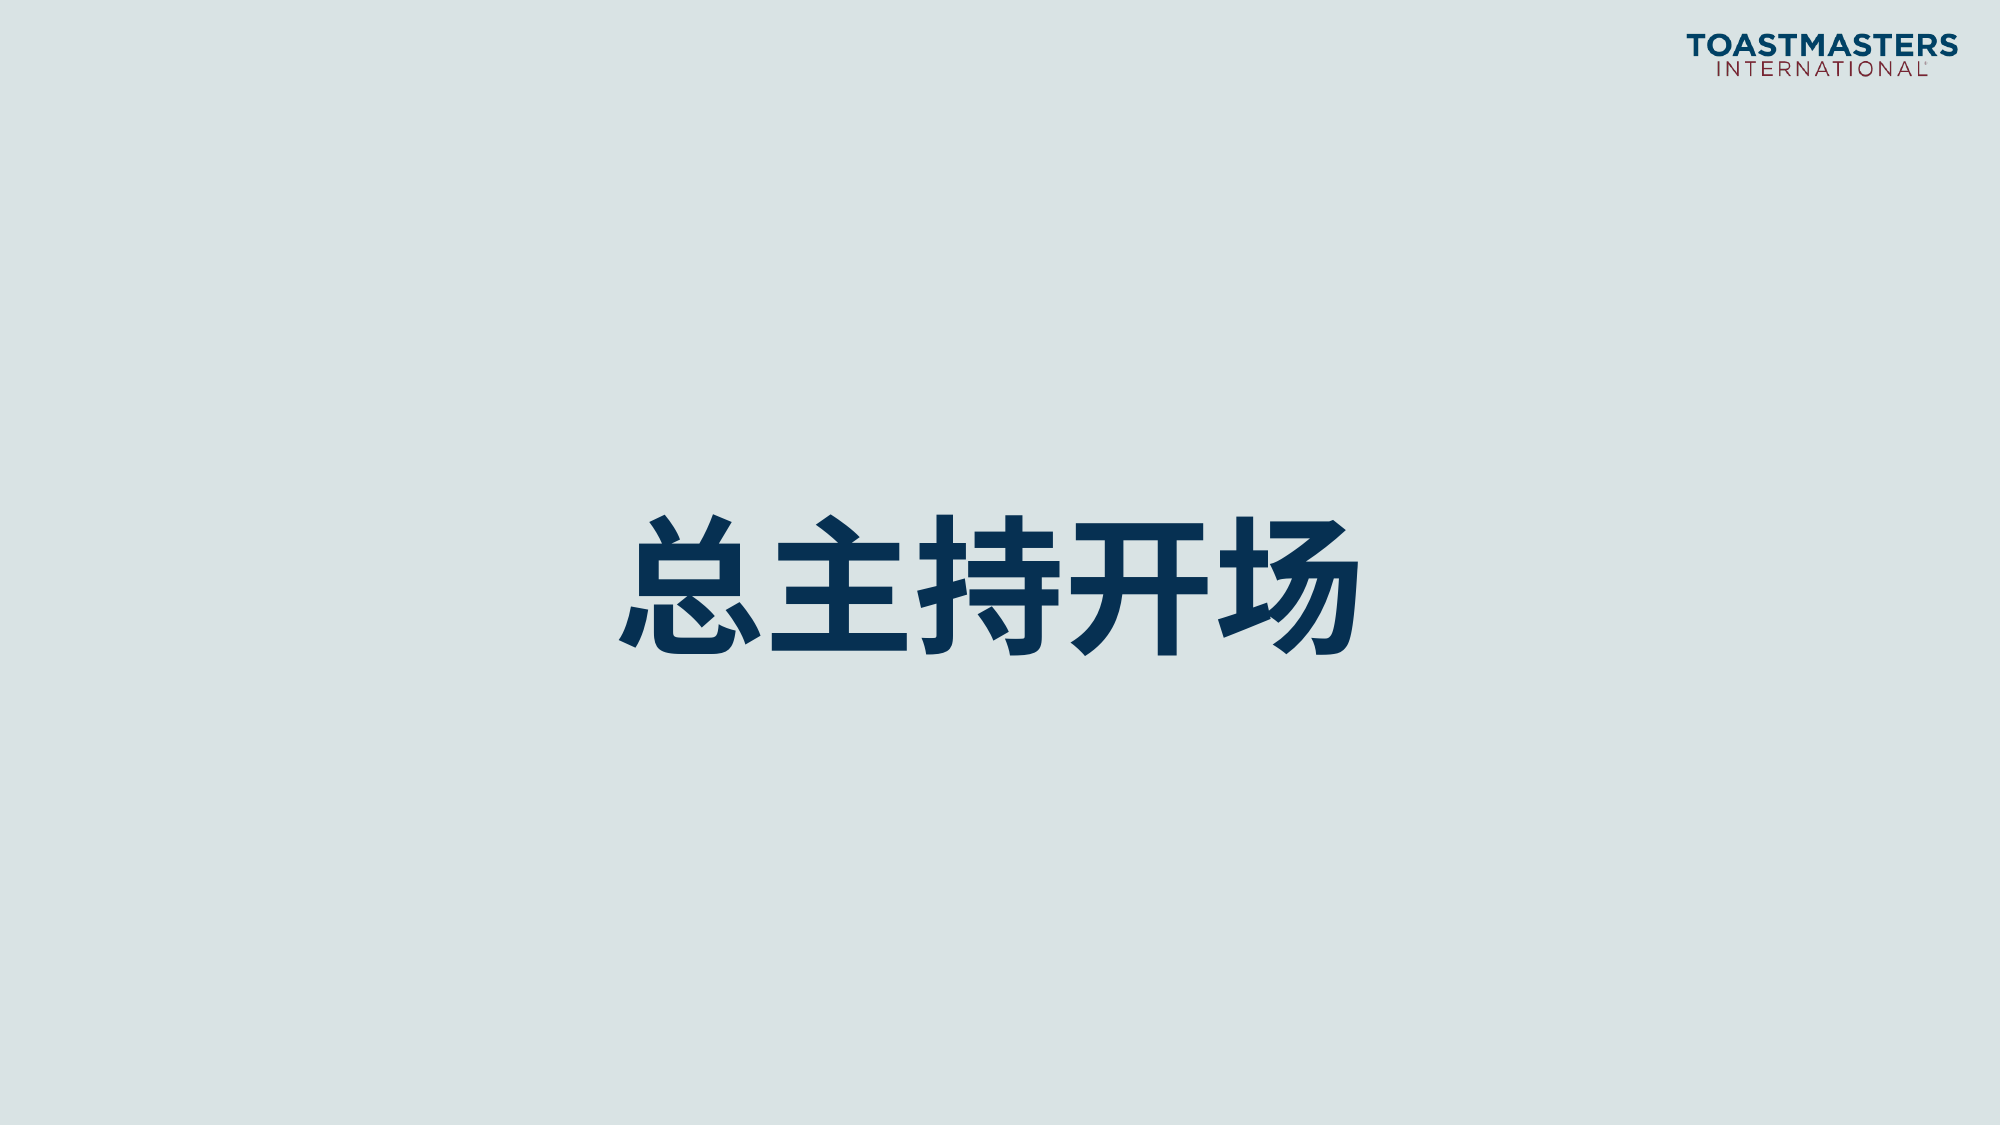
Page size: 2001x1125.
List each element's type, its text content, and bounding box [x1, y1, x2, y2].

picture [1674, 18, 1971, 87]
text_box 总主持开场 [502, 395, 1477, 632]
